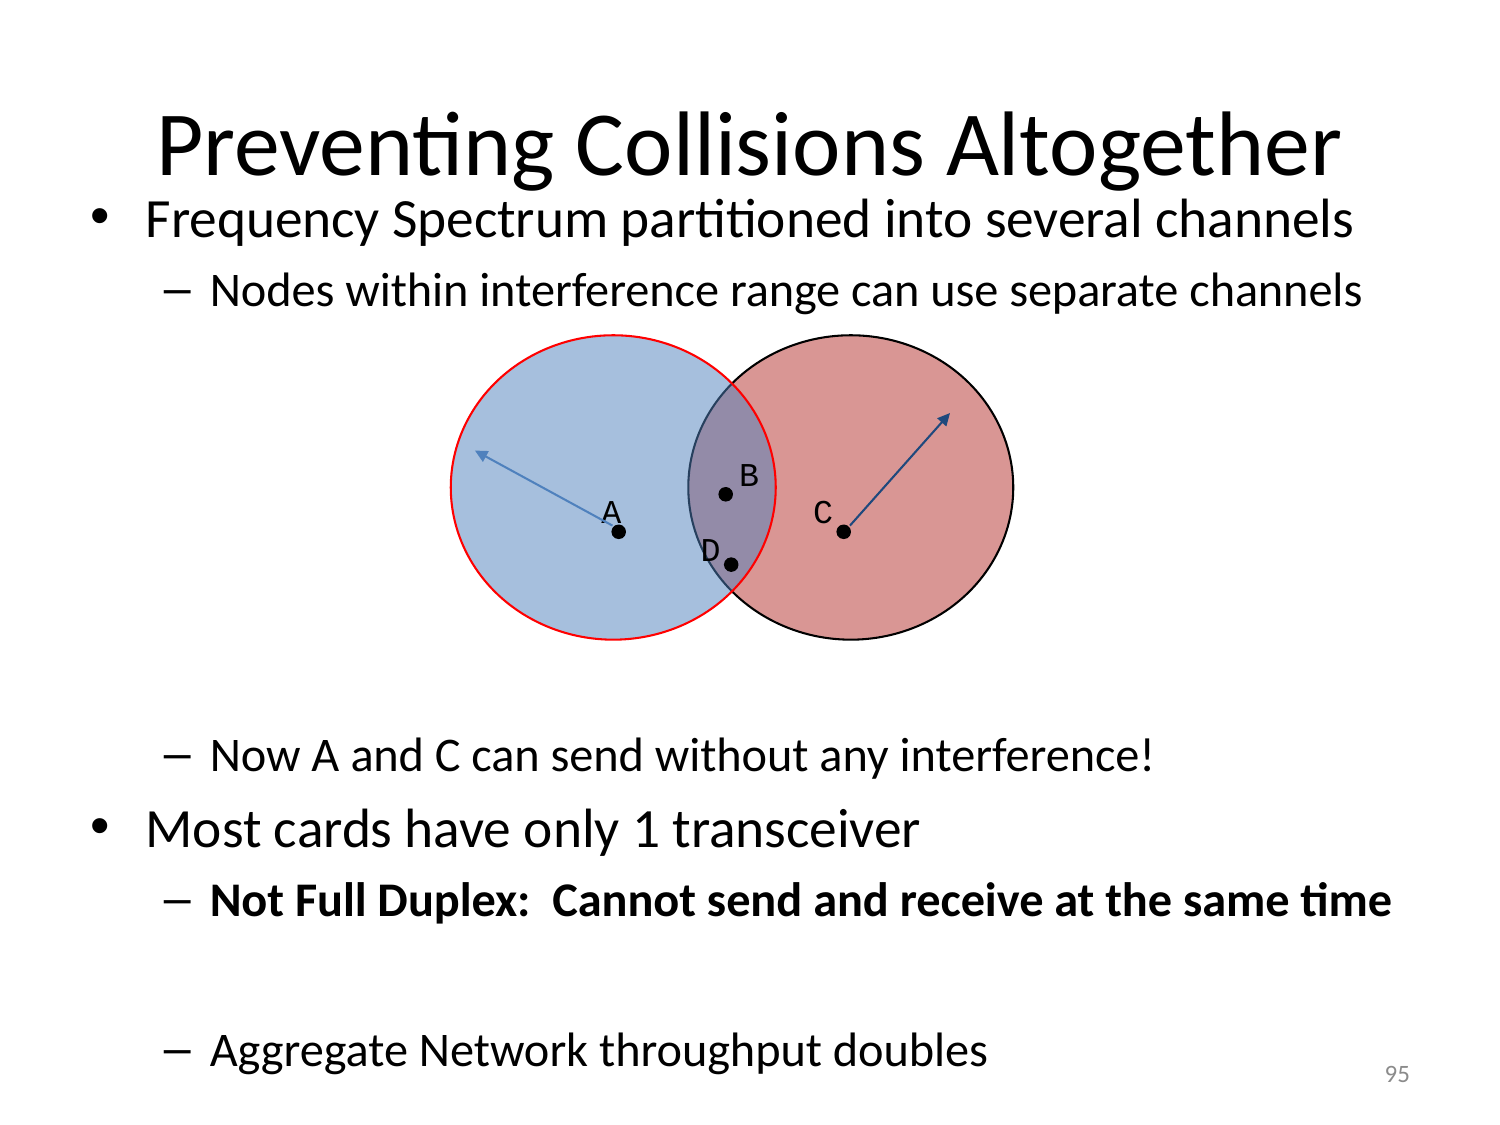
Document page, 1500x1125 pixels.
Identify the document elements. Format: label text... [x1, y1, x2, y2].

text_box D [683, 520, 738, 576]
title Preventing Collisions Altogether [75, 45, 1425, 174]
text_box [719, 488, 724, 501]
list Frequency Spectrum partitioned into several channels Nodes within interference range can use separate channels Now A and C can send without any interference! Most cards have only 1 transceiver Not Full Duplex: Cannot send and receive at the same time Aggregate Network throughput doubles [75, 174, 1464, 1100]
text_box [849, 413, 950, 526]
text_box A [586, 483, 637, 538]
text_box B [724, 445, 774, 501]
text_box [732, 335, 1014, 640]
text_box [450, 335, 776, 640]
text_box C [798, 483, 849, 538]
text_box [474, 450, 613, 526]
slide_number 95 [1074, 1042, 1425, 1103]
